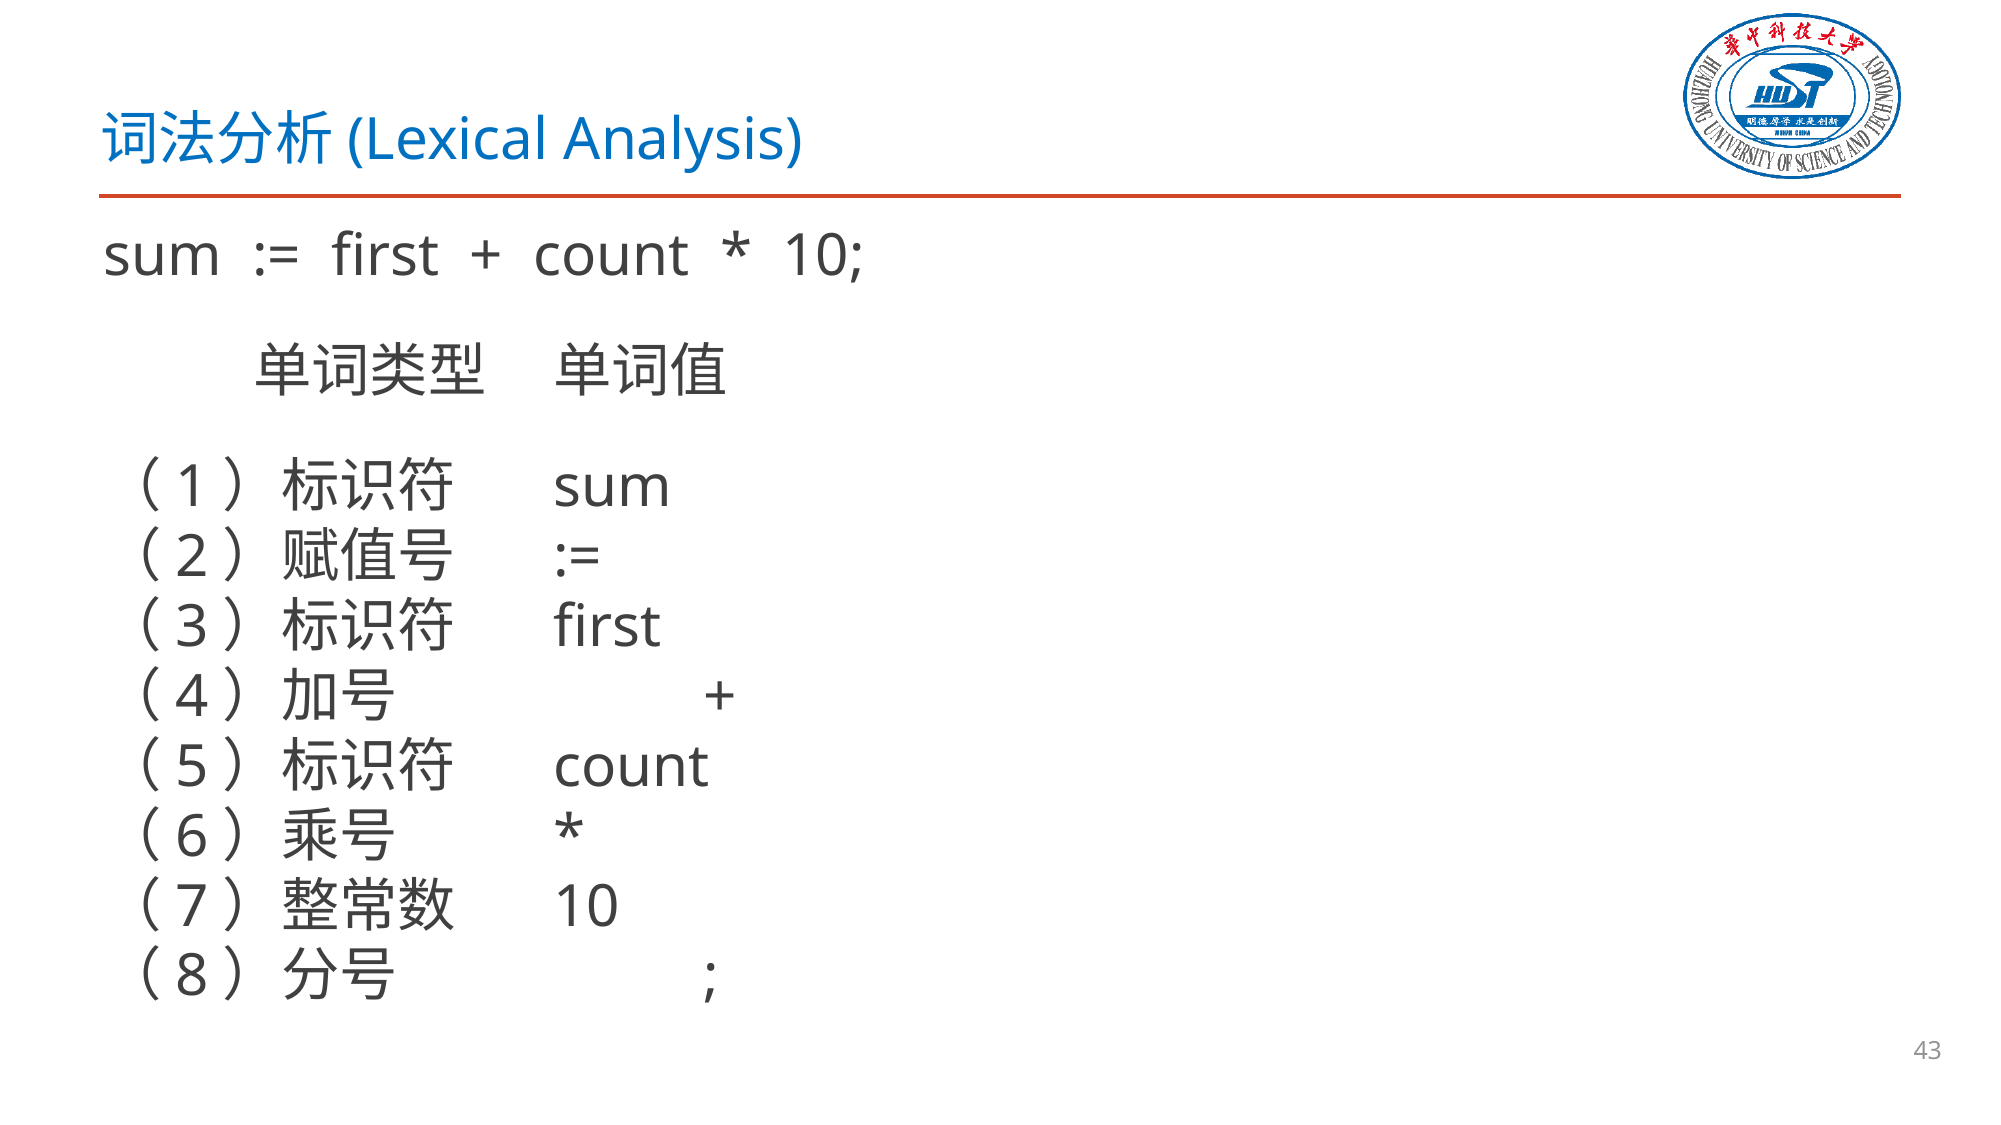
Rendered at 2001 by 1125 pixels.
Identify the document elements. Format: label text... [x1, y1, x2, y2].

slide_number 43 [1373, 1036, 1957, 1097]
list sum := first + count * 10; 单词类型 单词值 （1）标识符 sum （2）赋值号 := （3）标识符 first （4）加号 + （5）标识符 count （6）乘号 * （7）整常数 10 （8）分号 ; [88, 209, 1027, 1026]
picture [1683, 13, 1901, 179]
title 词法分析(Lexical Analysis) [85, 73, 1214, 179]
